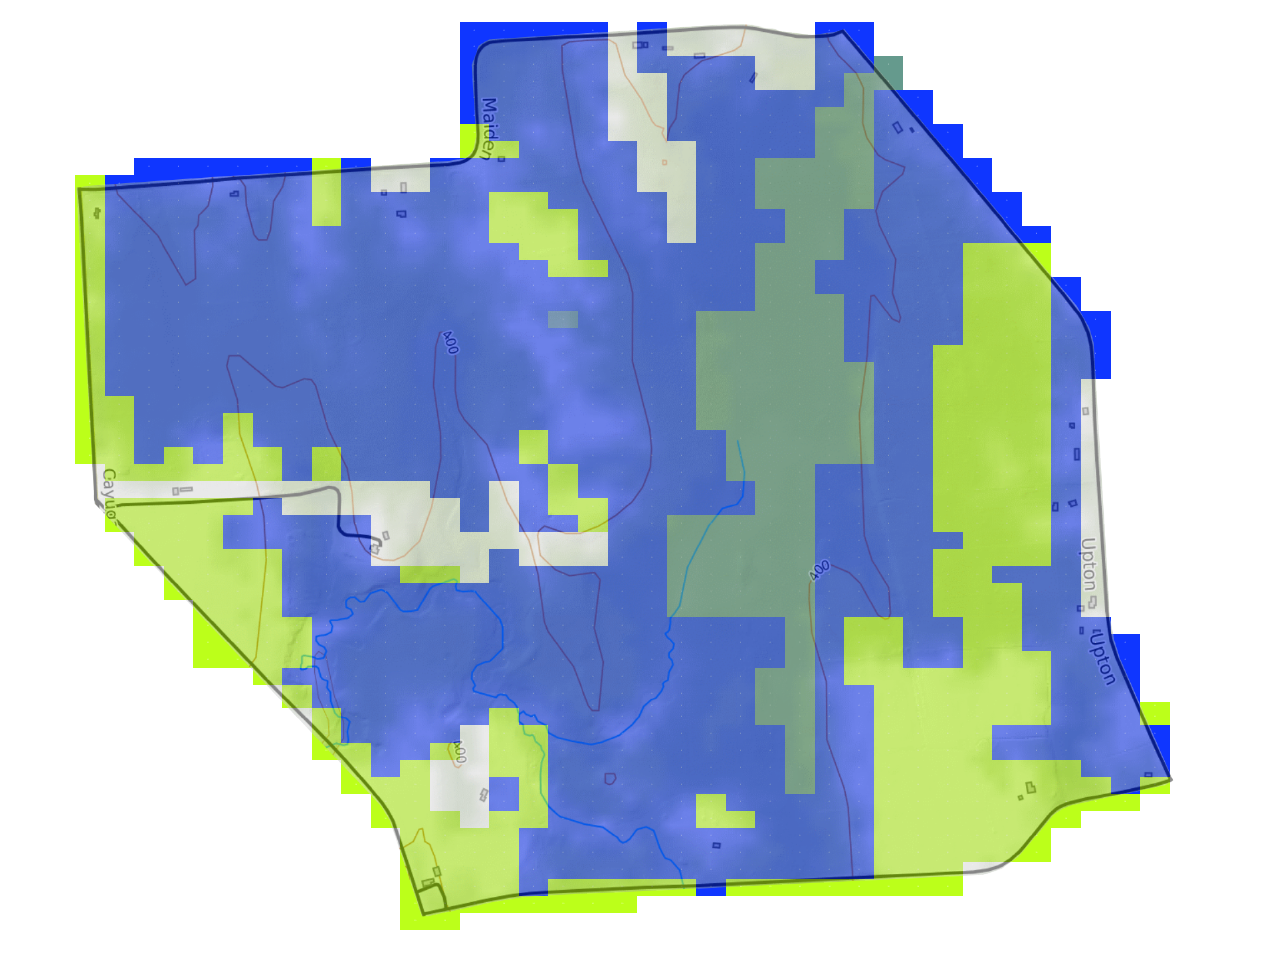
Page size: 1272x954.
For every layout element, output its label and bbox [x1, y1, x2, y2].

picture [56, 21, 1215, 932]
